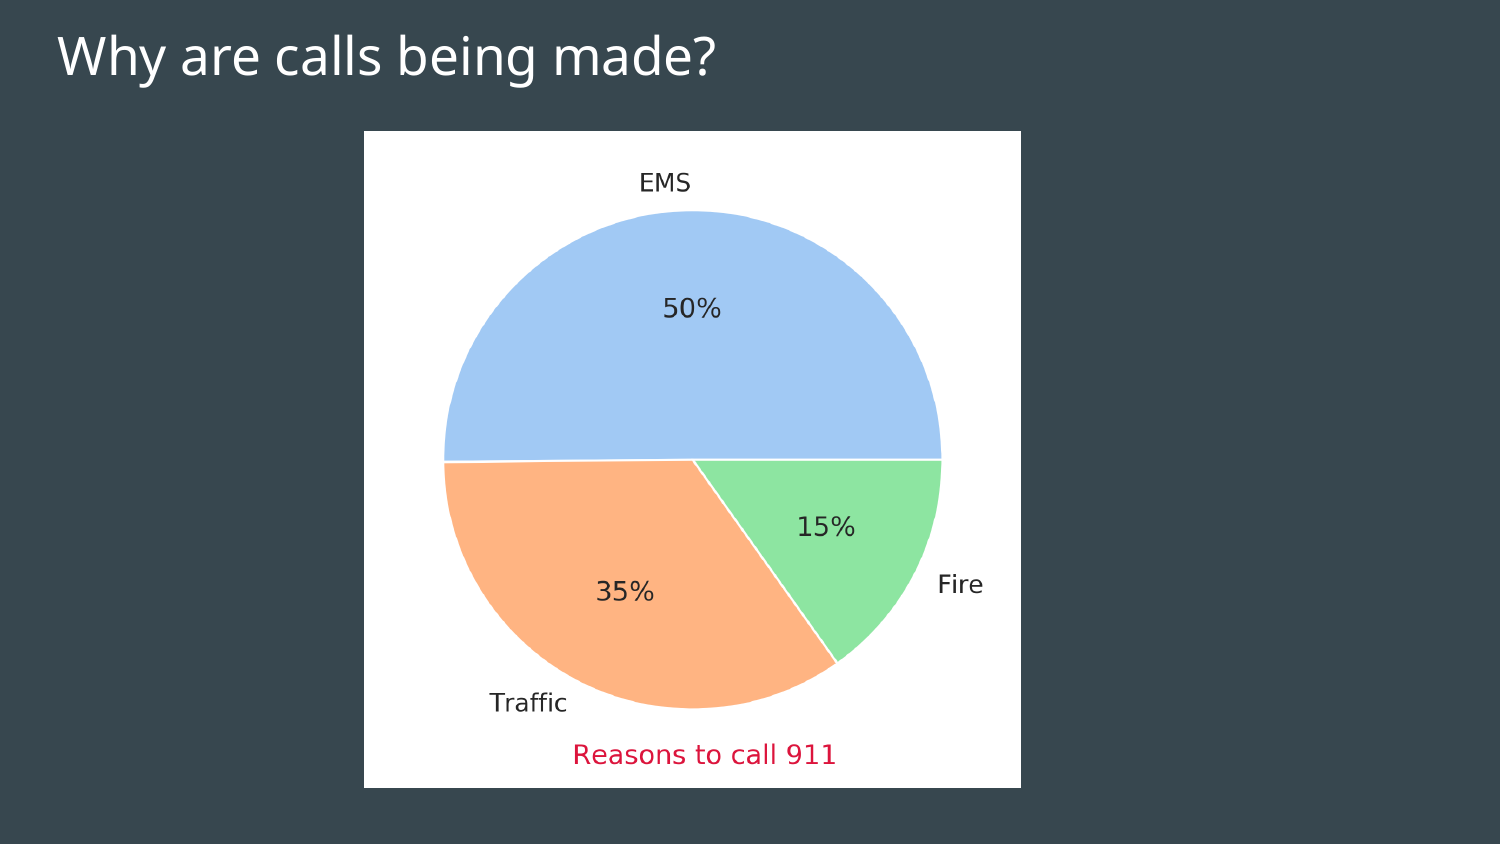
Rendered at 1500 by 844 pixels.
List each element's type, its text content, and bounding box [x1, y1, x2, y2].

picture [364, 131, 1021, 788]
title Why are calls being made? [42, 7, 1441, 101]
